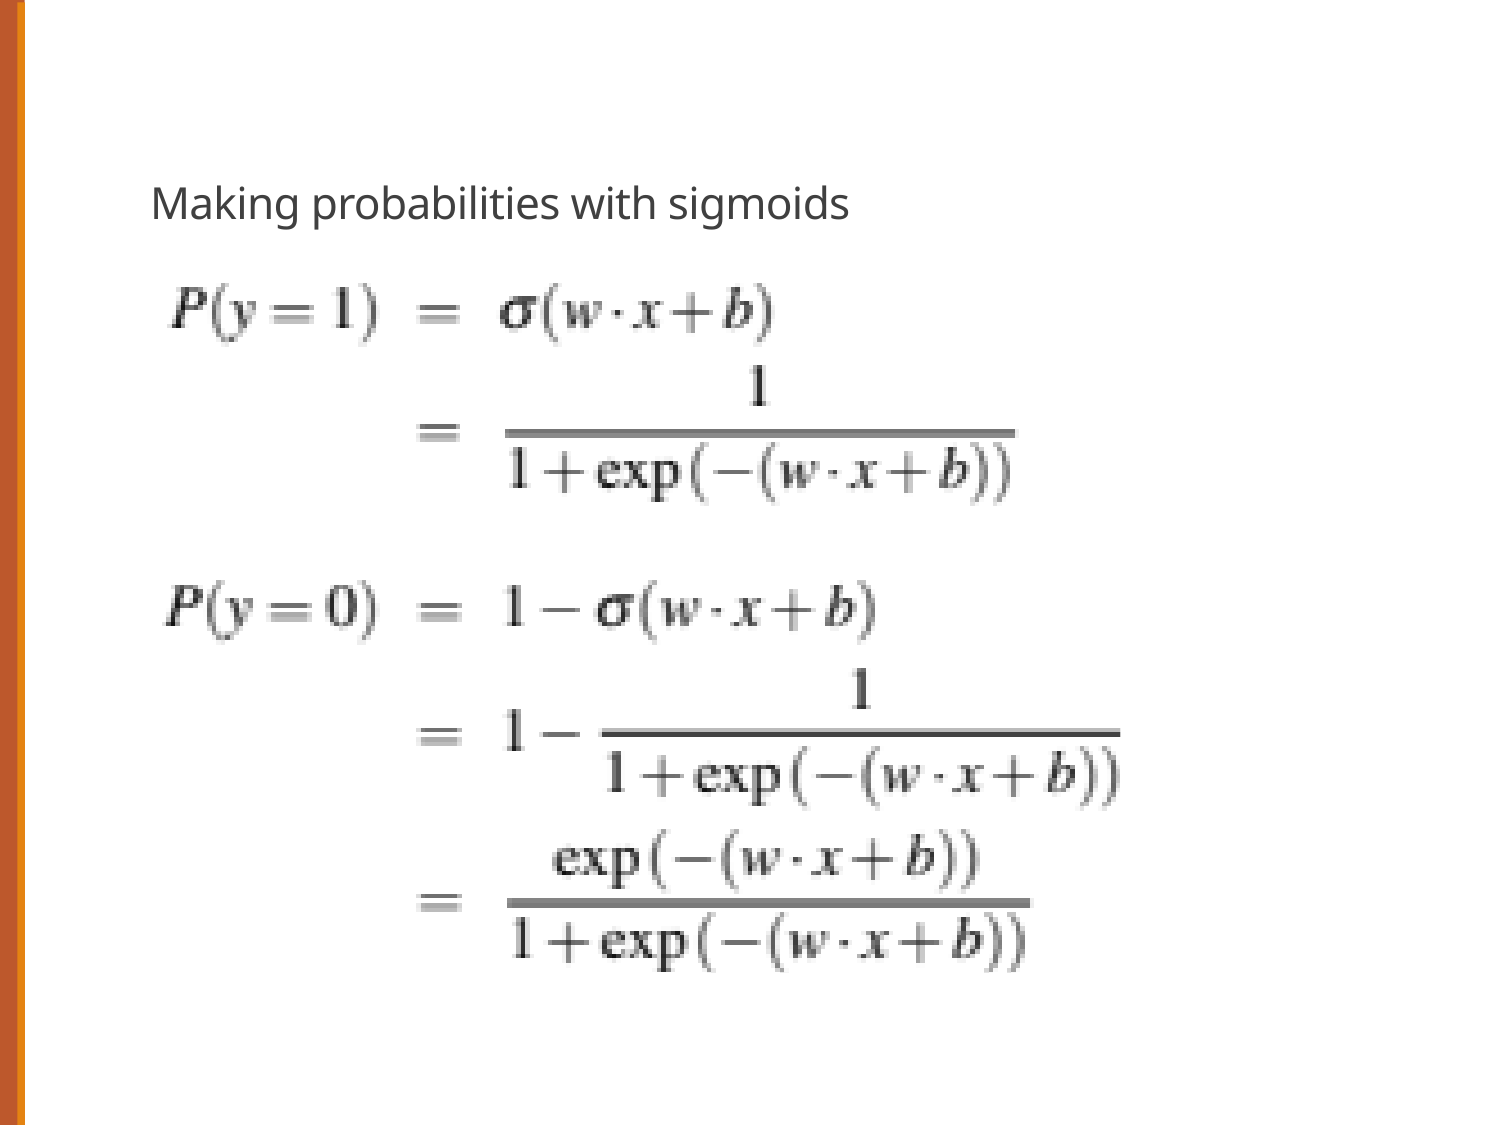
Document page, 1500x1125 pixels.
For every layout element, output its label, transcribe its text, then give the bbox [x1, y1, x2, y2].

title Making probabilities with sigmoids [135, 175, 1373, 237]
picture [143, 561, 1121, 973]
picture [149, 273, 1105, 517]
